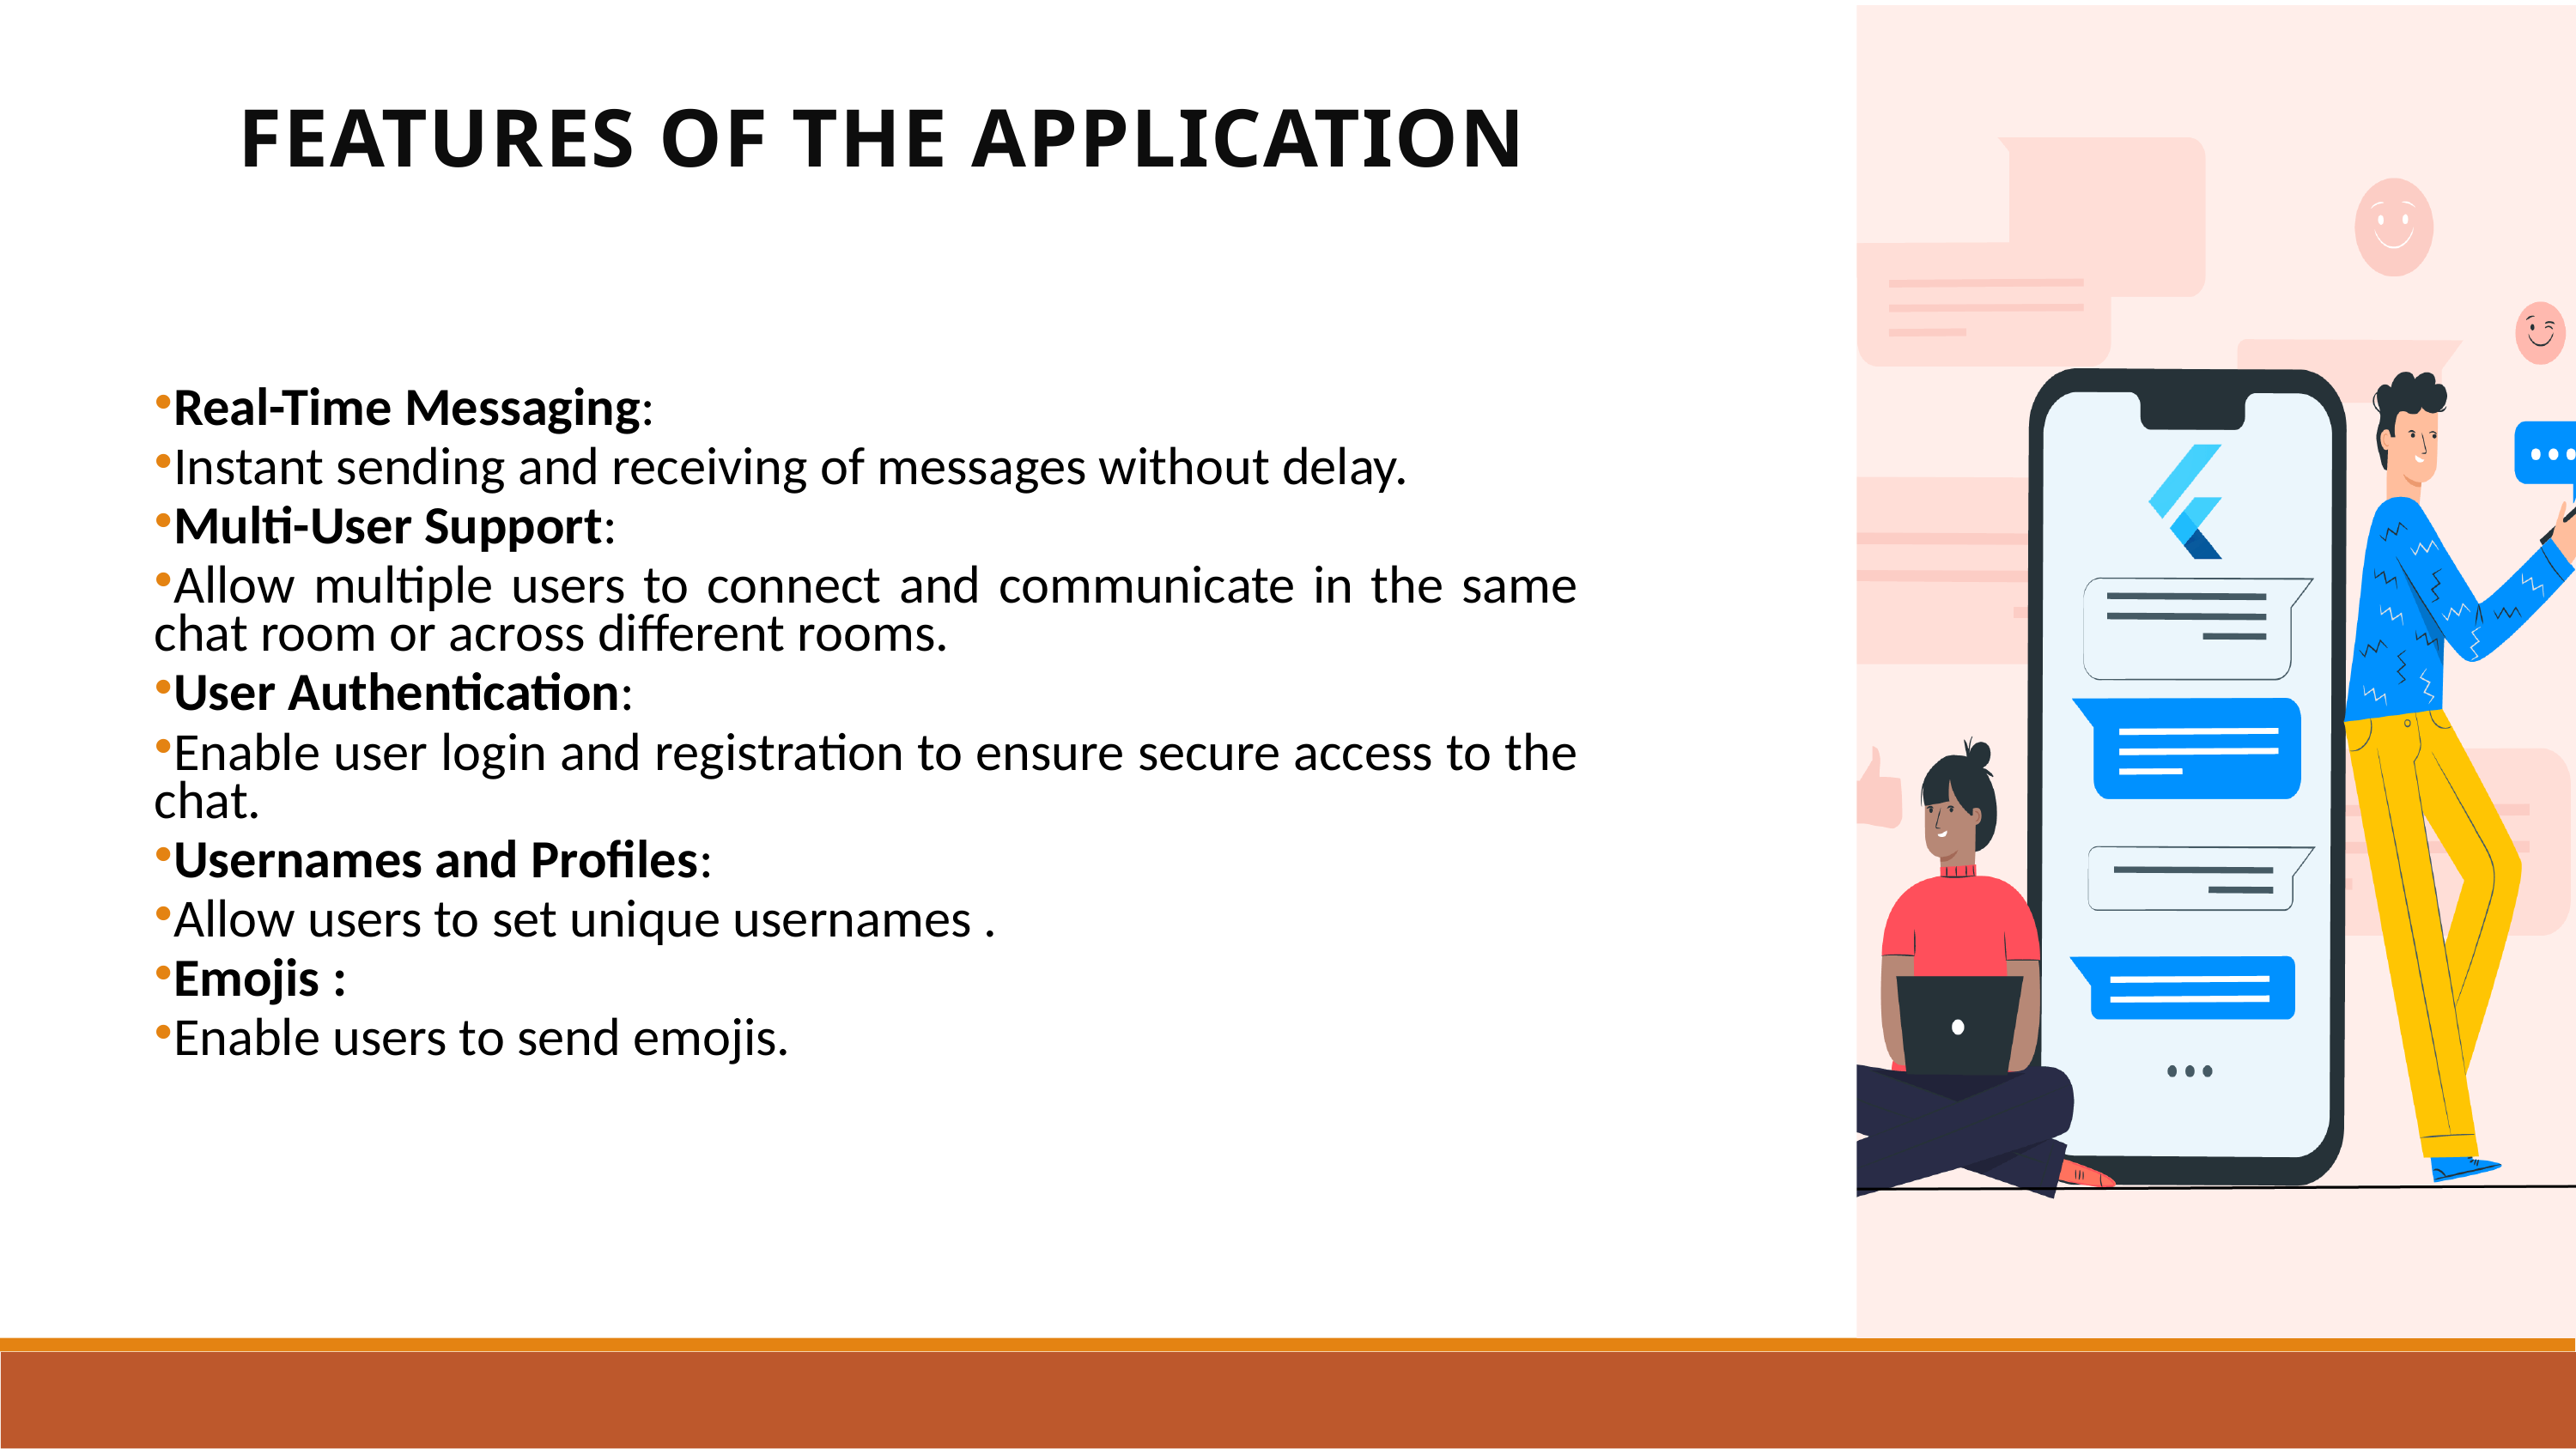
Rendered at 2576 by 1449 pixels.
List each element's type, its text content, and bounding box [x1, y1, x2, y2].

text_box Features of the Application [225, 91, 1557, 274]
picture [1856, 4, 2576, 1339]
text_box Real-Time Messaging: Instant sending and receiving of messages without delay. Multi-User Support: Allow multiple users to connect and communicate in the same chat room or across different rooms. User Authentication: Enable user login and registration to ensure secure access to the chat. Usernames and Profiles: Allow users to set unique usernames . Emojis : Enable users to send emojis. [148, 380, 1587, 1327]
